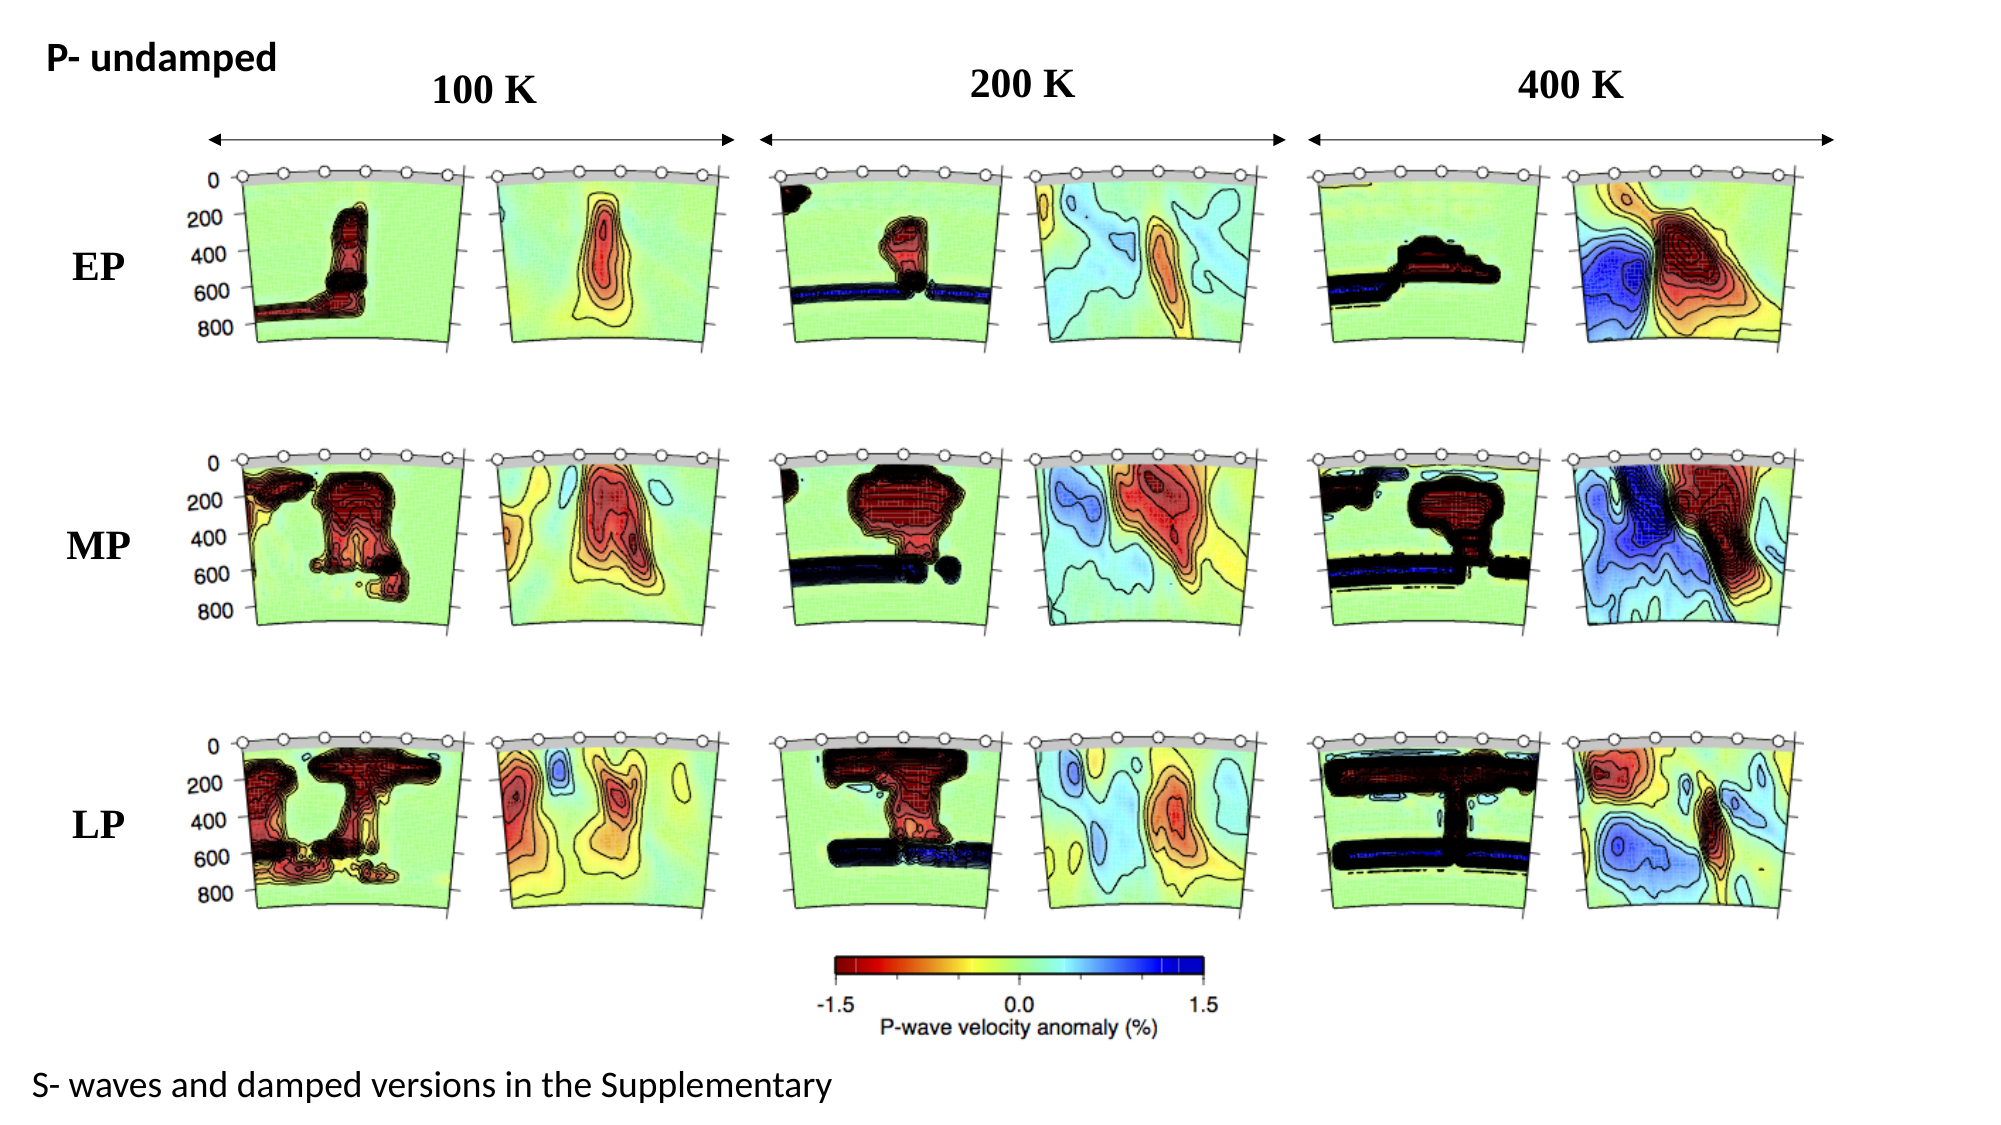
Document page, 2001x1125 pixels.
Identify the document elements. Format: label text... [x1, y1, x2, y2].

text_box MP [0, 510, 144, 576]
text_box 400 K [1418, 49, 1724, 107]
text_box 200 K [870, 48, 1176, 107]
text_box P- undamped [31, 22, 384, 88]
text_box [1809, 133, 1835, 147]
text_box EP [0, 231, 144, 297]
picture [149, 108, 1805, 1068]
text_box 100 K [331, 54, 637, 107]
text_box S- waves and damped versions in the Supplementary [17, 1053, 1153, 1113]
text_box LP [0, 789, 144, 854]
